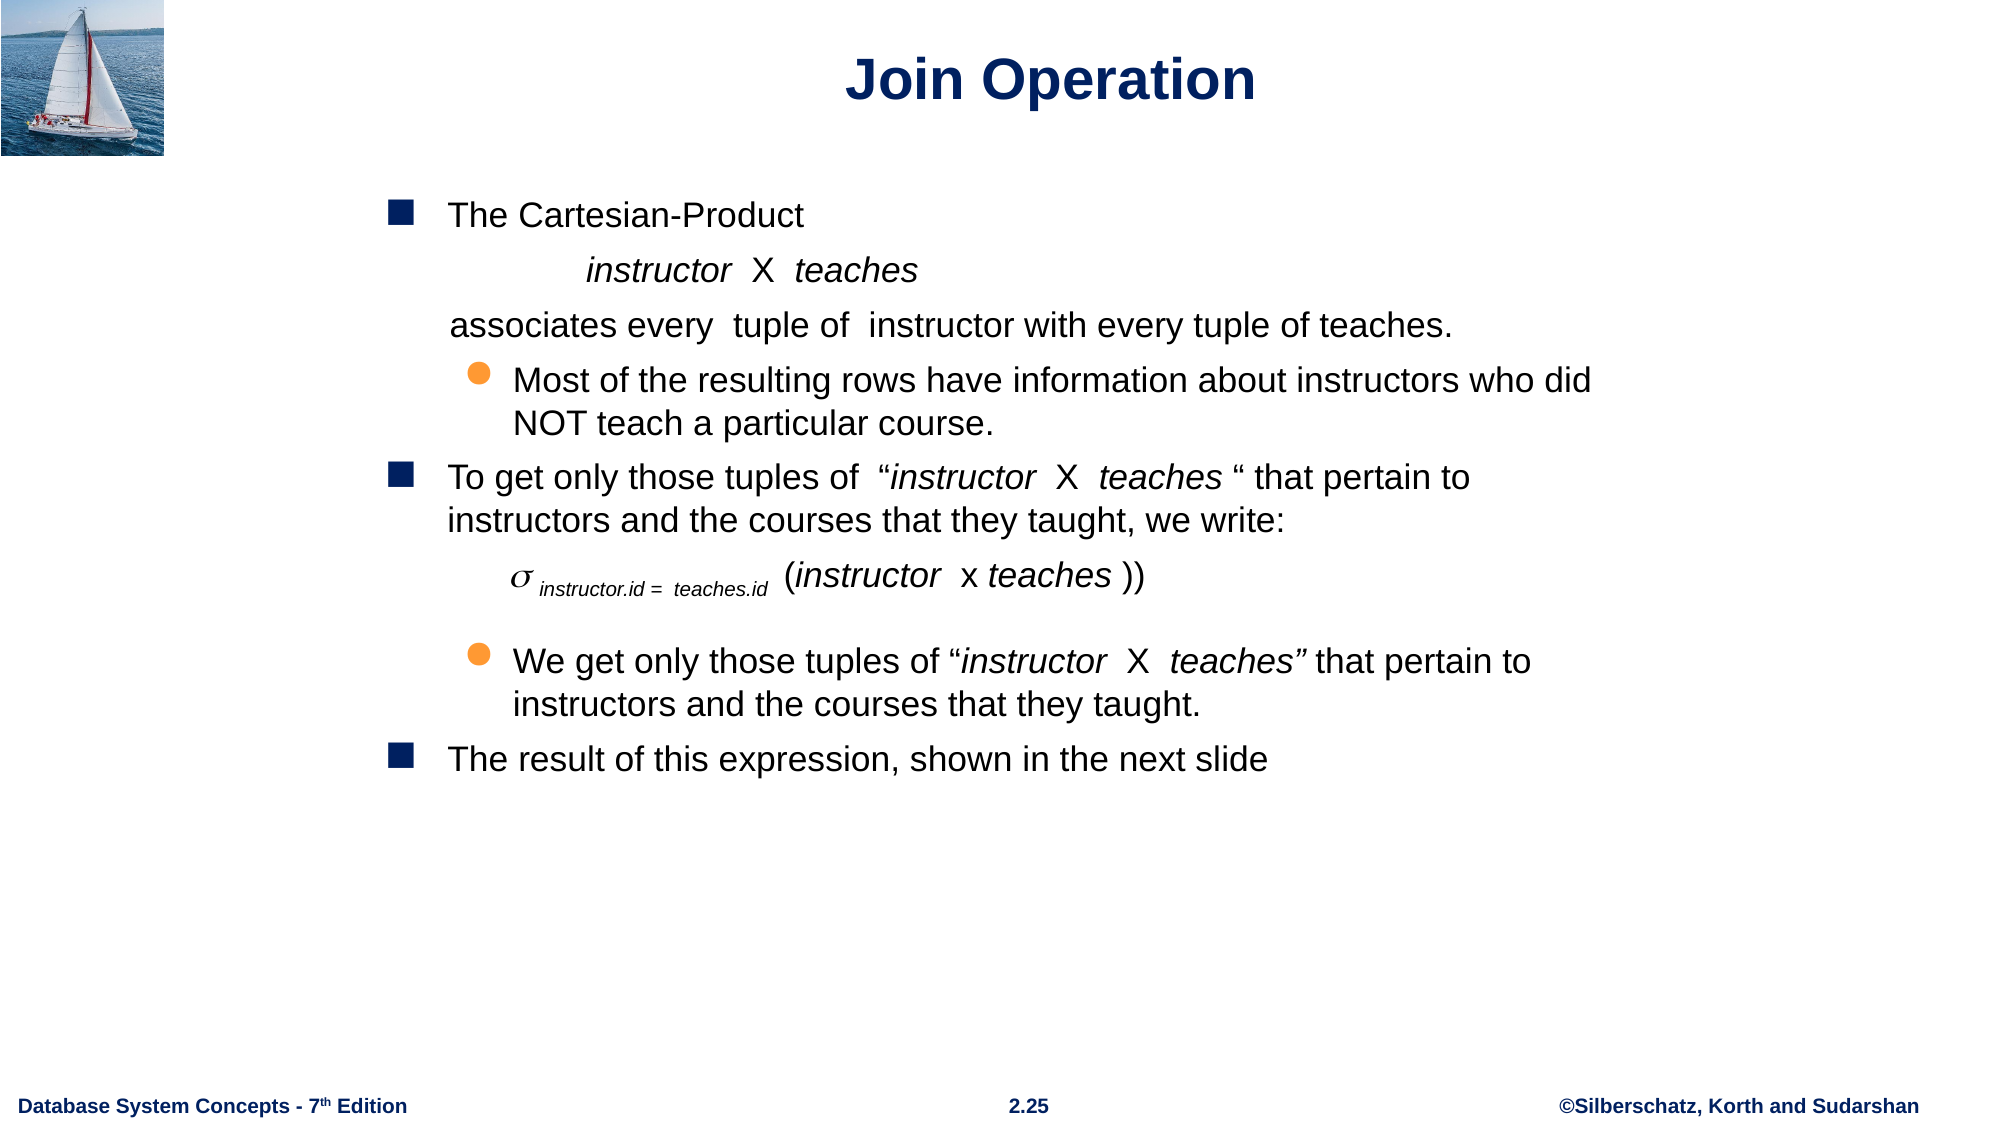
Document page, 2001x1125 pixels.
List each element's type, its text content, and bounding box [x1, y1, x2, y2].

list The Cartesian-Product instructor X teaches associates every tuple of instructor with every tuple of teaches. Most of the resulting rows have information about instructors who did NOT teach a particular course. To get only those tuples of “instructor X teaches “ that pertain to instructors and the courses that they taught, we write:  instructor.id = teaches.id (instructor x teaches )) We get only those tuples of “instructor X teaches” that pertain to instructors and the courses that they taught. The result of this expression, shown in the next slide [376, 184, 1628, 950]
title Join Operation [167, 18, 1935, 120]
picture [1, 0, 164, 156]
